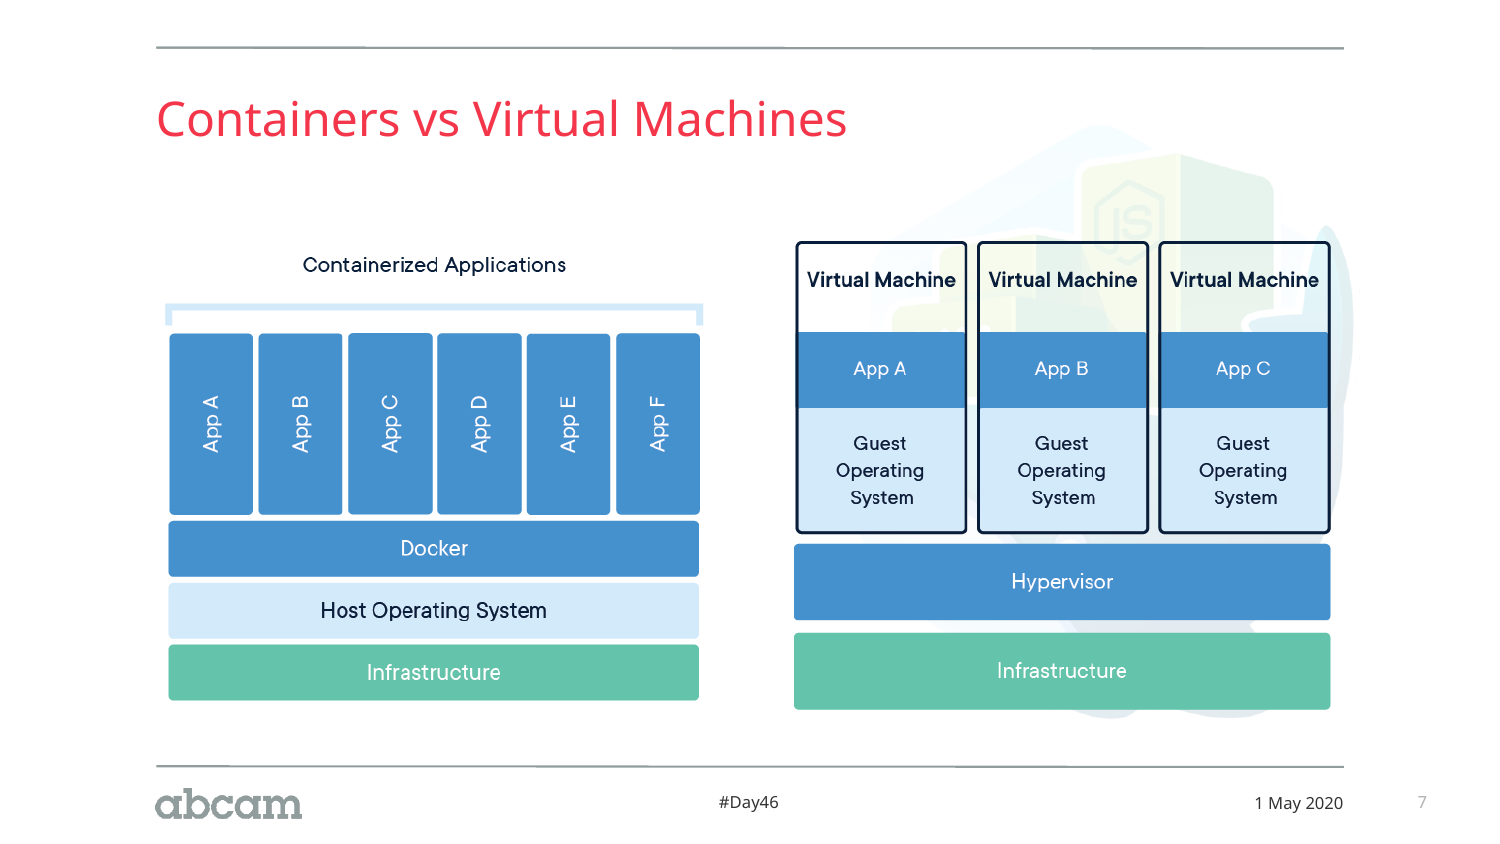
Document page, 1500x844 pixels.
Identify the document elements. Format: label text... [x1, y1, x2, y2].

slide_number 7 [1387, 789, 1433, 818]
picture [792, 112, 1411, 731]
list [155, 232, 1342, 718]
footer #Day46 [414, 788, 1084, 818]
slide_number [1128, 788, 1344, 818]
title Containers vs Virtual Machines [155, 95, 1343, 220]
picture [155, 788, 302, 819]
